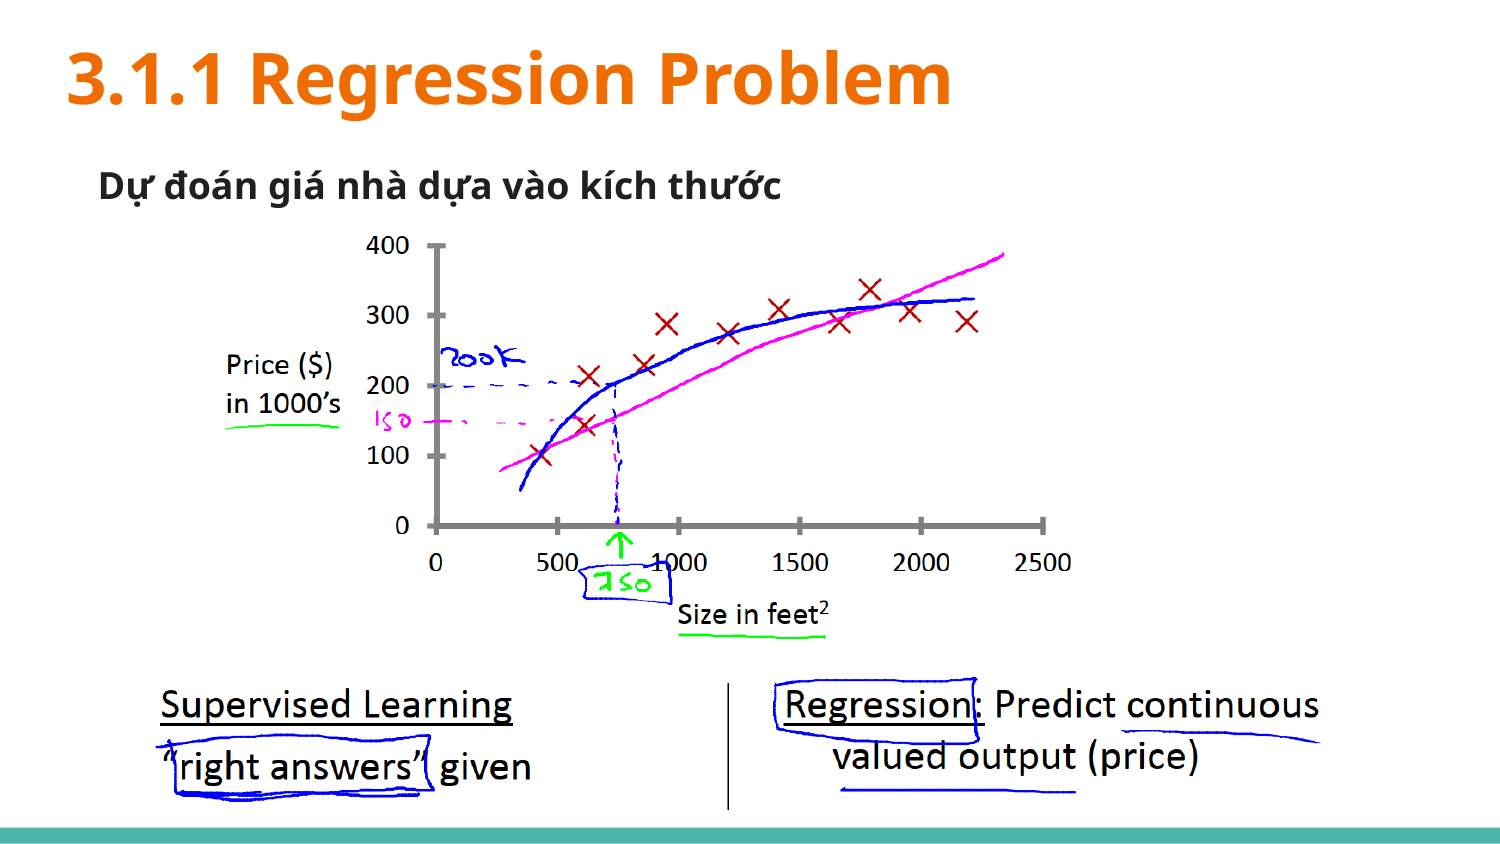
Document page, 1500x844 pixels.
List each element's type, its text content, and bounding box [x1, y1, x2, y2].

list Dự đoán giá nhà dựa vào kích thước [82, 140, 1481, 248]
picture [134, 231, 1328, 810]
title 3.1.1 Regression Problem [51, 18, 1449, 134]
